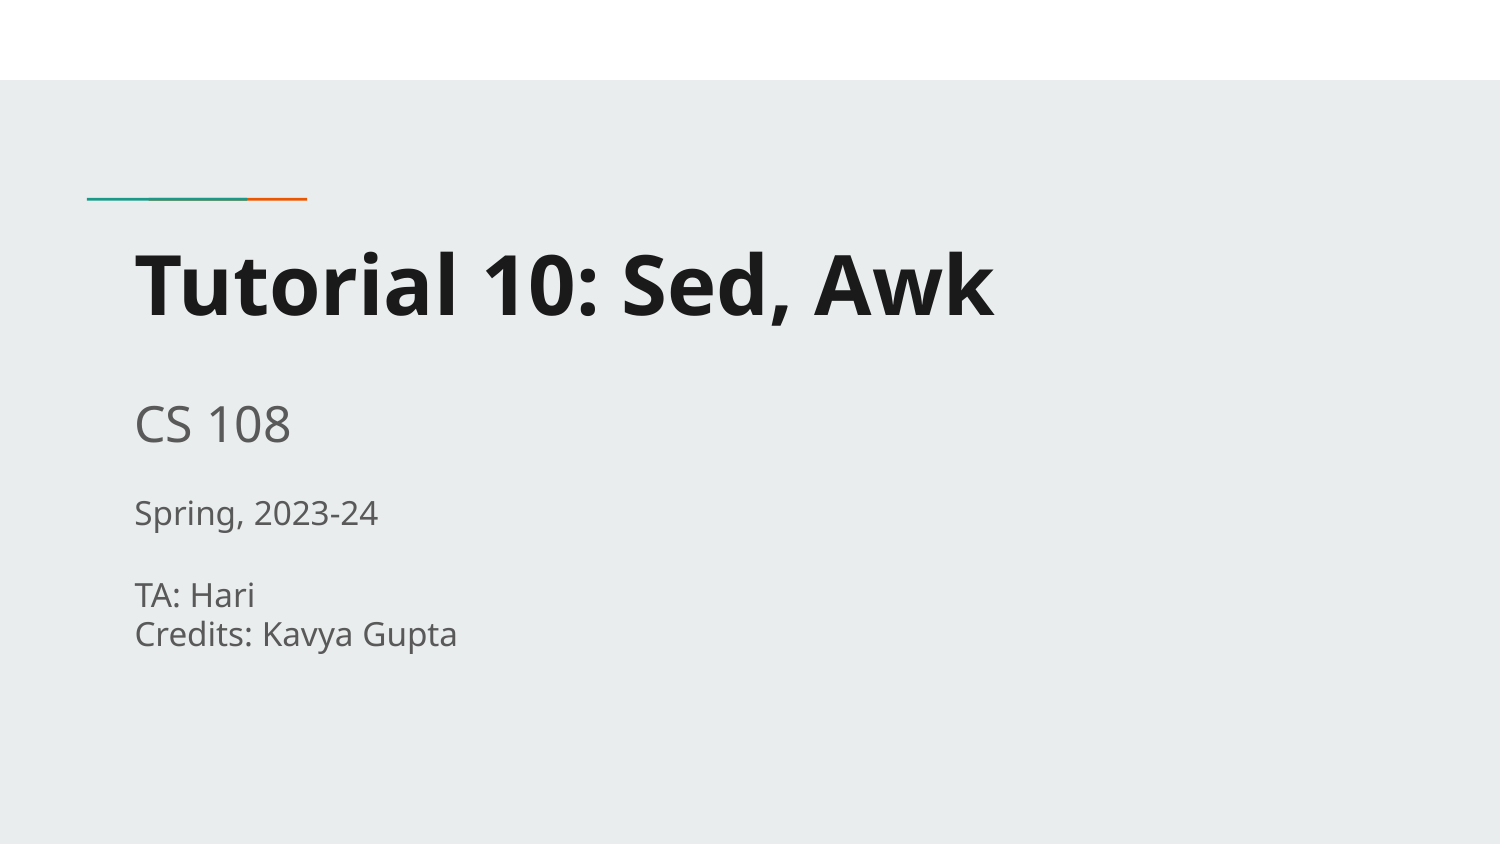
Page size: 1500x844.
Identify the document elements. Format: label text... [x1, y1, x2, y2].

text_box TA: Hari Credits: Kavya Gupta [119, 558, 598, 740]
subtitle CS 108 Spring, 2023-24 [119, 377, 1381, 559]
title Tutorial 10: Sed, Awk [119, 216, 1500, 490]
